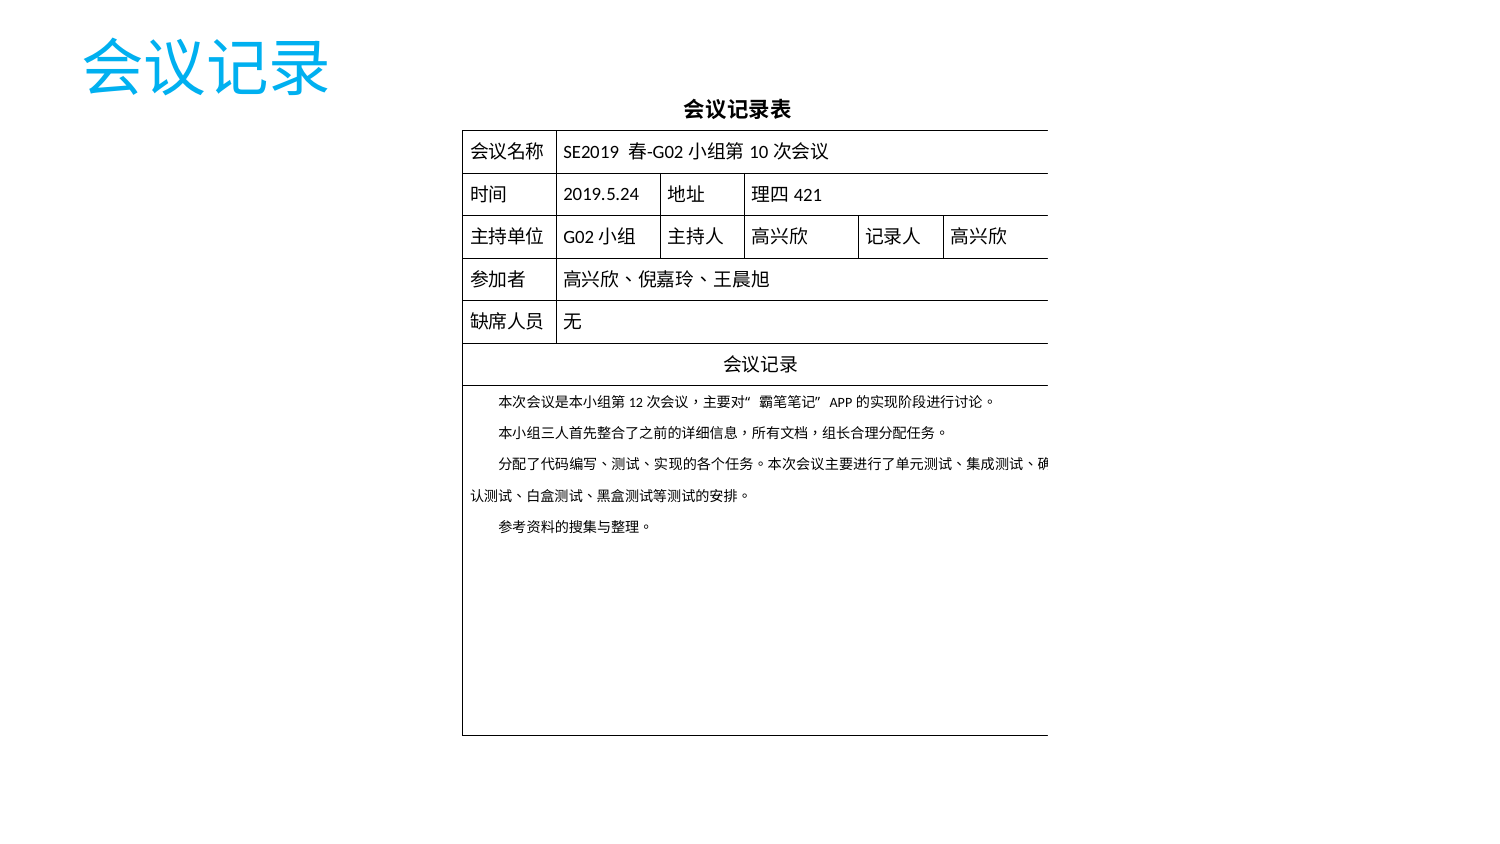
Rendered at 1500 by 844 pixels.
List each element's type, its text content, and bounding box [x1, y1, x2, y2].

text_box 会议记录 [66, 20, 347, 110]
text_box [451, 88, 1048, 756]
